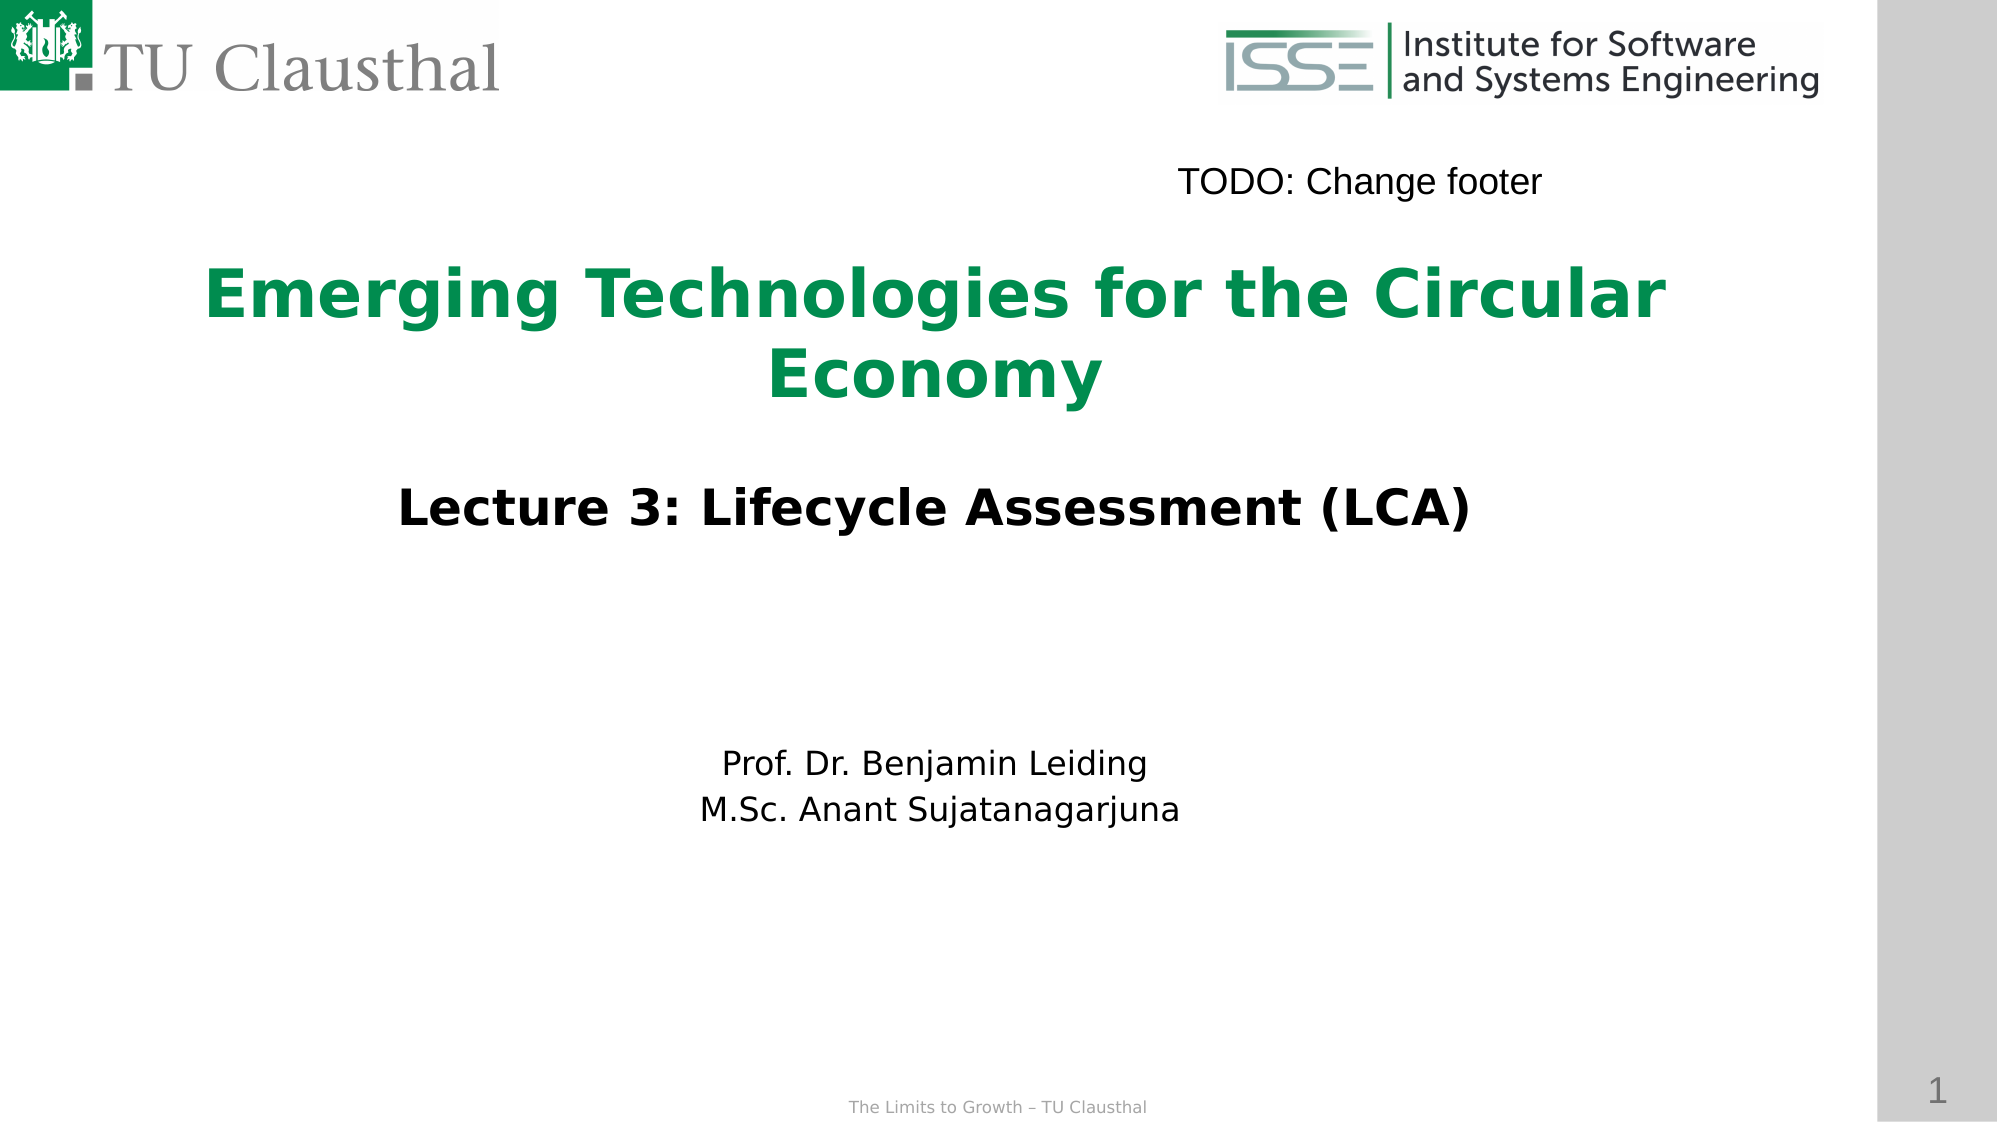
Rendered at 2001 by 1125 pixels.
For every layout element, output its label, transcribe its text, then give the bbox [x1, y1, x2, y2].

text_box Lecture 3: Lifecycle Assessment (LCA) Prof. Dr. Benjamin Leiding M.Sc. Anant Sujatanagarjuna [86, 467, 1785, 855]
text_box TODO: Change footer [1162, 149, 1575, 207]
picture [0, 0, 499, 91]
picture [1218, 22, 1824, 105]
text_box Emerging Technologies for the Circular Economy [86, 231, 1785, 418]
